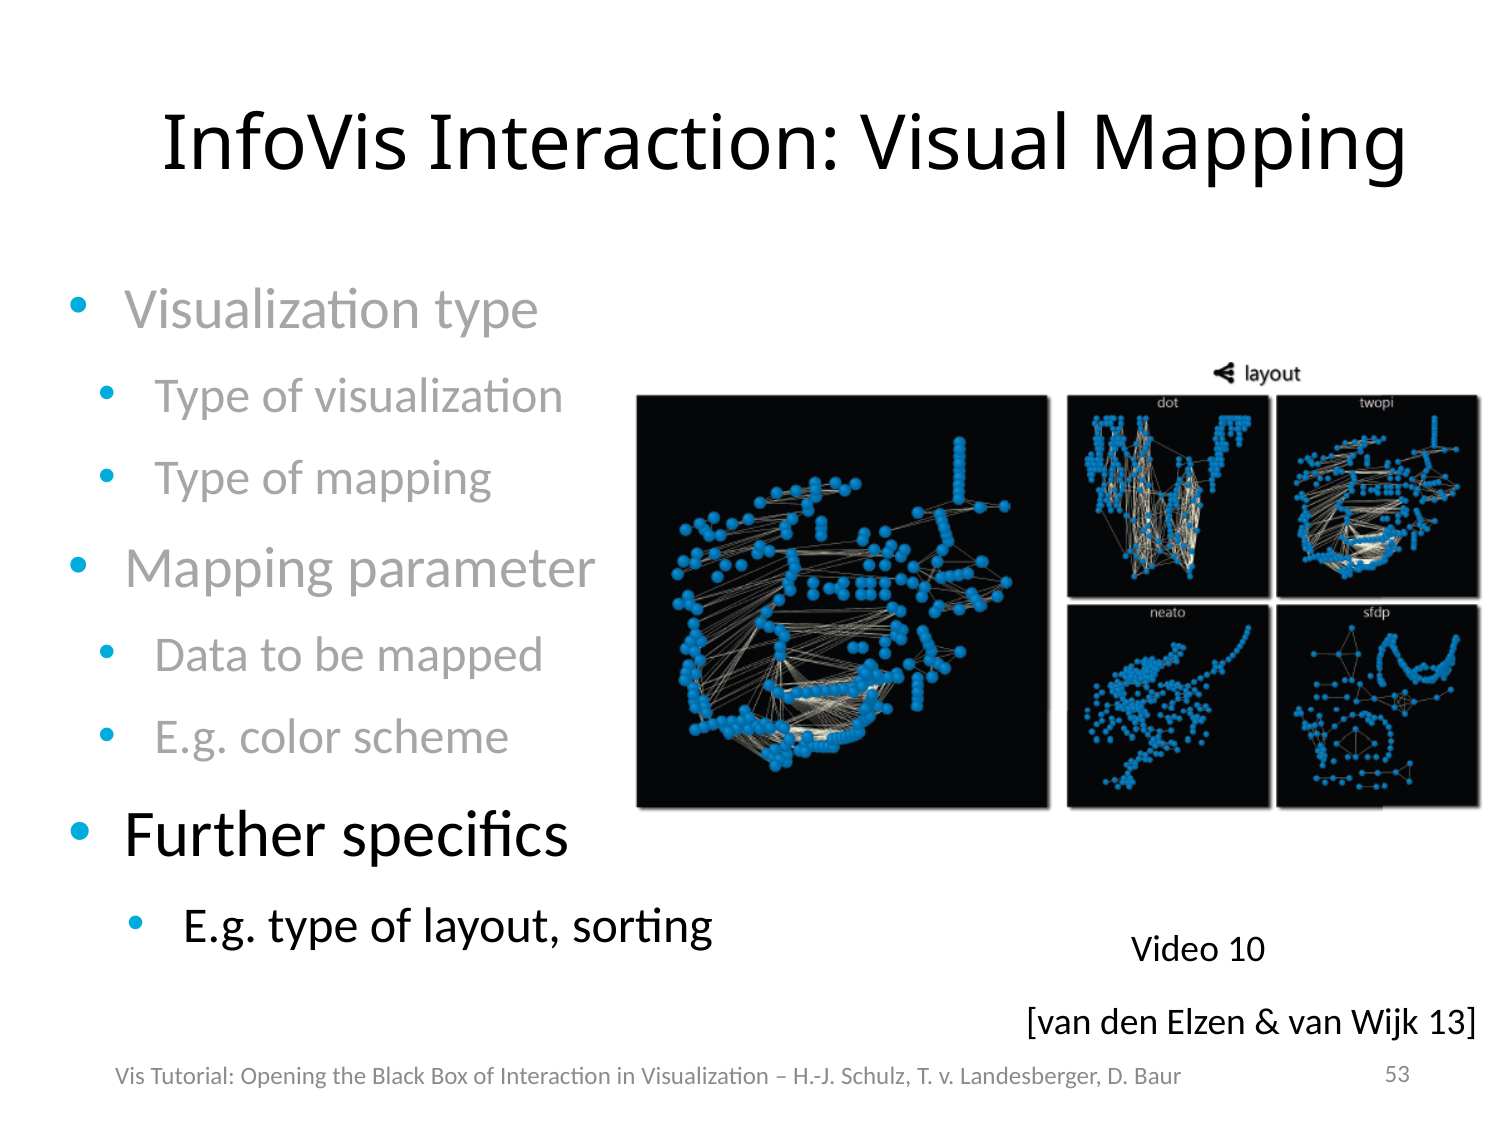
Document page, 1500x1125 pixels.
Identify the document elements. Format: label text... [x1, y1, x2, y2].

footer Vis Tutorial: Opening the Black Box of Interaction in Visualization – H.-J. Schulz, T. v. Landesberger, D. Baur [76, 1046, 1074, 1103]
title InfoVis Interaction: Visual Mapping [75, 45, 1425, 233]
list Visualization type Type of visualization Type of mapping Mapping parameter Data to be mapped E.g. color scheme Further specifics E.g. type of layout, sorting [53, 262, 809, 1005]
text_box [van den Elzen & van Wijk 13] [1011, 989, 1493, 1049]
picture [625, 345, 1492, 819]
slide_number 53 [1074, 1049, 1425, 1103]
text_box Video 10 [1116, 916, 1424, 977]
